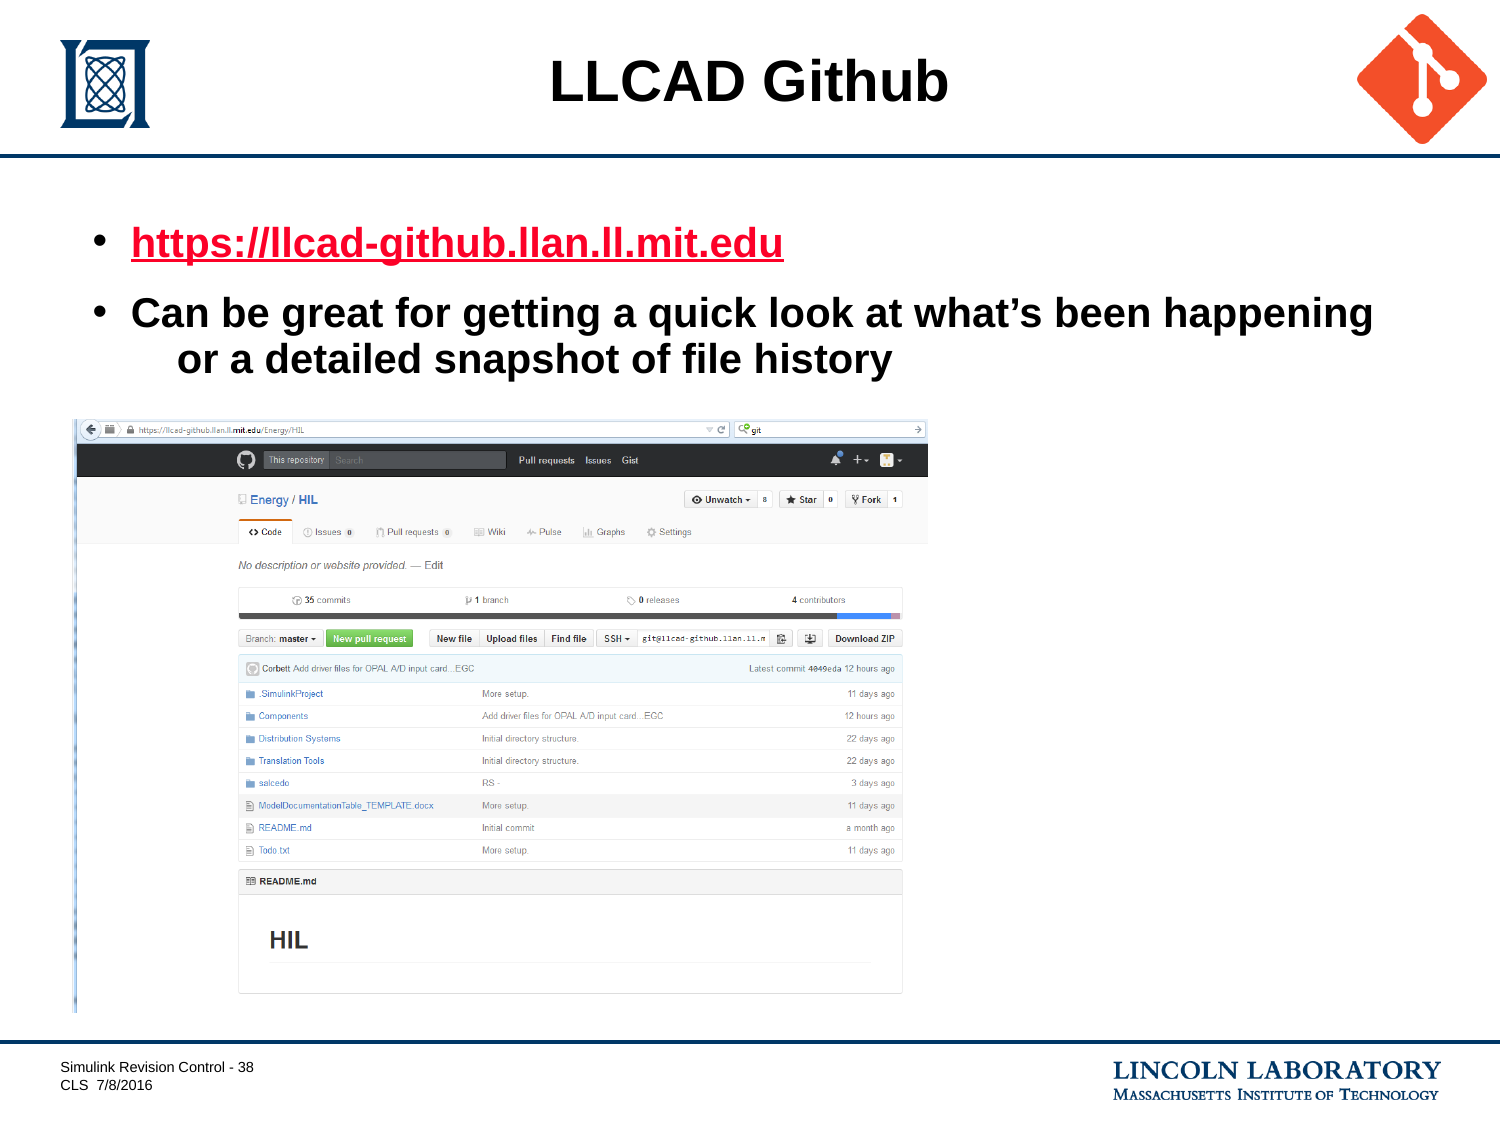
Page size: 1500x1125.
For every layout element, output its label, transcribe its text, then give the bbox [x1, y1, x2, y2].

title LLCAD Github [154, 16, 1346, 151]
picture [1111, 1061, 1441, 1100]
picture [72, 419, 929, 1013]
picture [60, 40, 150, 128]
list https://llcad-github.llan.ll.mit.edu Can be great for getting a quick look at what’s been happening or a detailed snapshot of file history [77, 212, 1422, 1005]
picture [1357, 14, 1487, 144]
